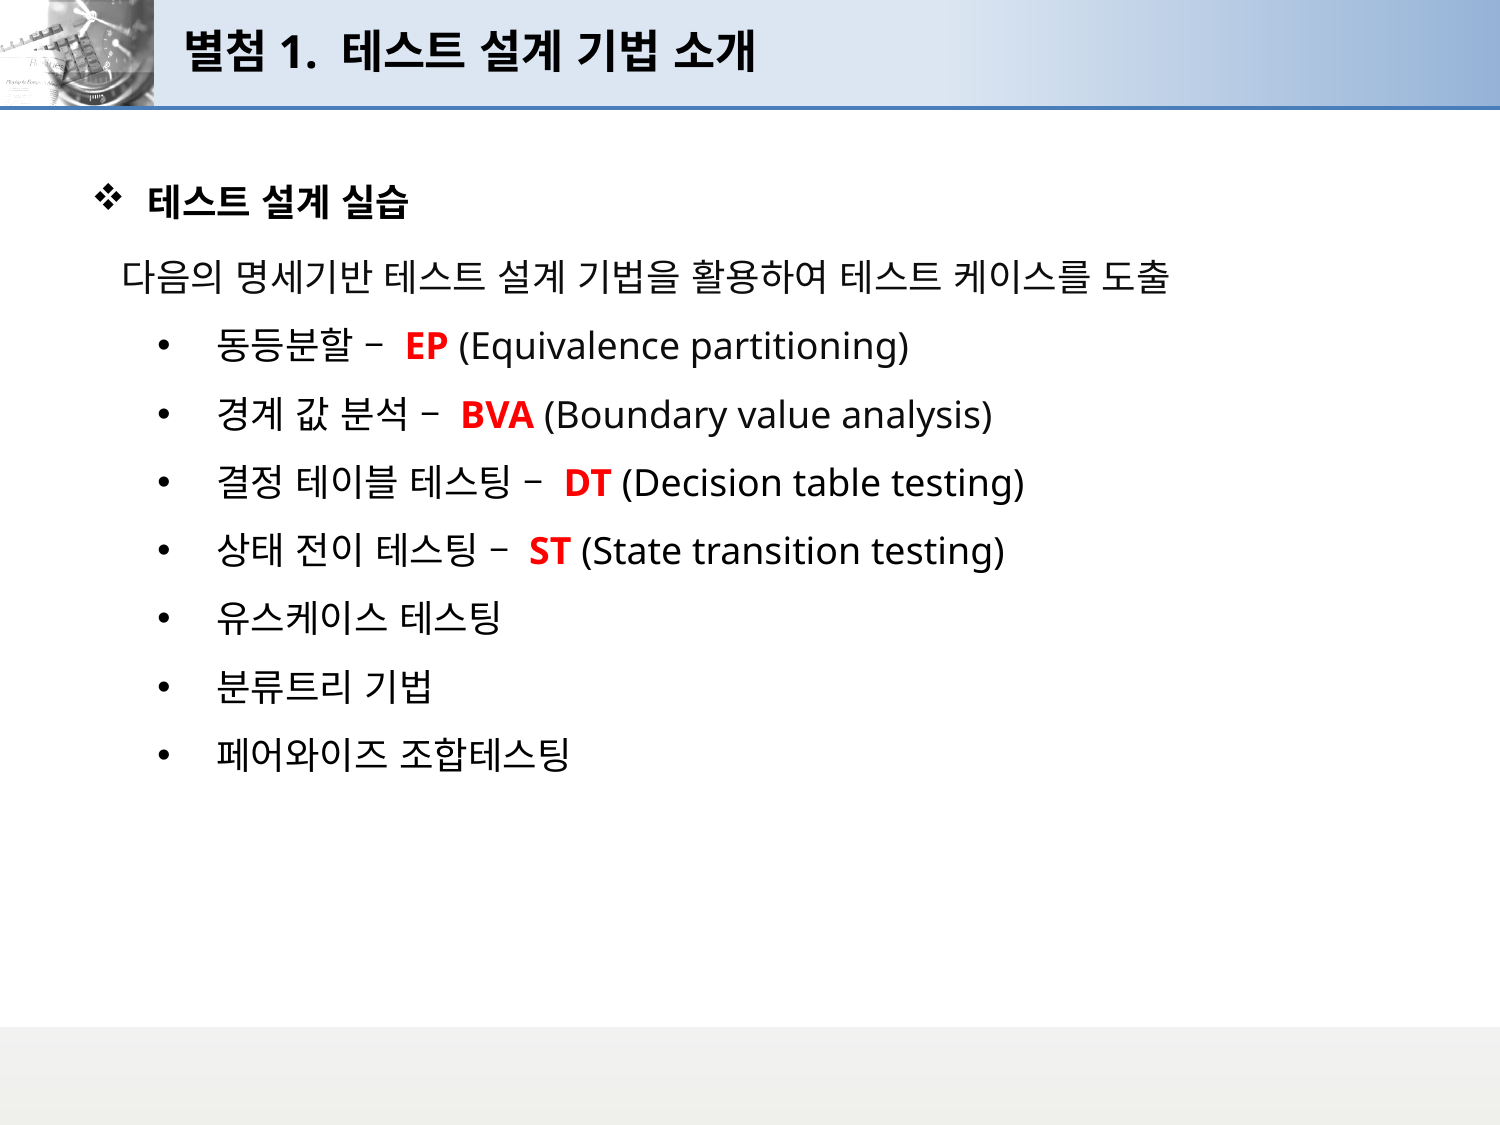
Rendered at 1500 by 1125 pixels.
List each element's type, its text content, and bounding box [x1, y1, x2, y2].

title 별첨1. 테스트 설계 기법 소개 [169, 7, 1055, 94]
picture [0, 0, 154, 106]
list 테스트 설계 실습 다음의 명세기반 테스트 설계 기법을 활용하여 테스트 케이스를 도출 동등분할 – EP (Equivalence partitioning) 경계 값 분석 – BVA (Boundary value analysis) 결정 테이블 테스팅 – DT (Decision table testing) 상태 전이 테스팅 – ST (State transition testing) 유스케이스 테스팅 분류트리 기법 페어와이즈 조합테스팅 [76, 149, 1459, 1012]
